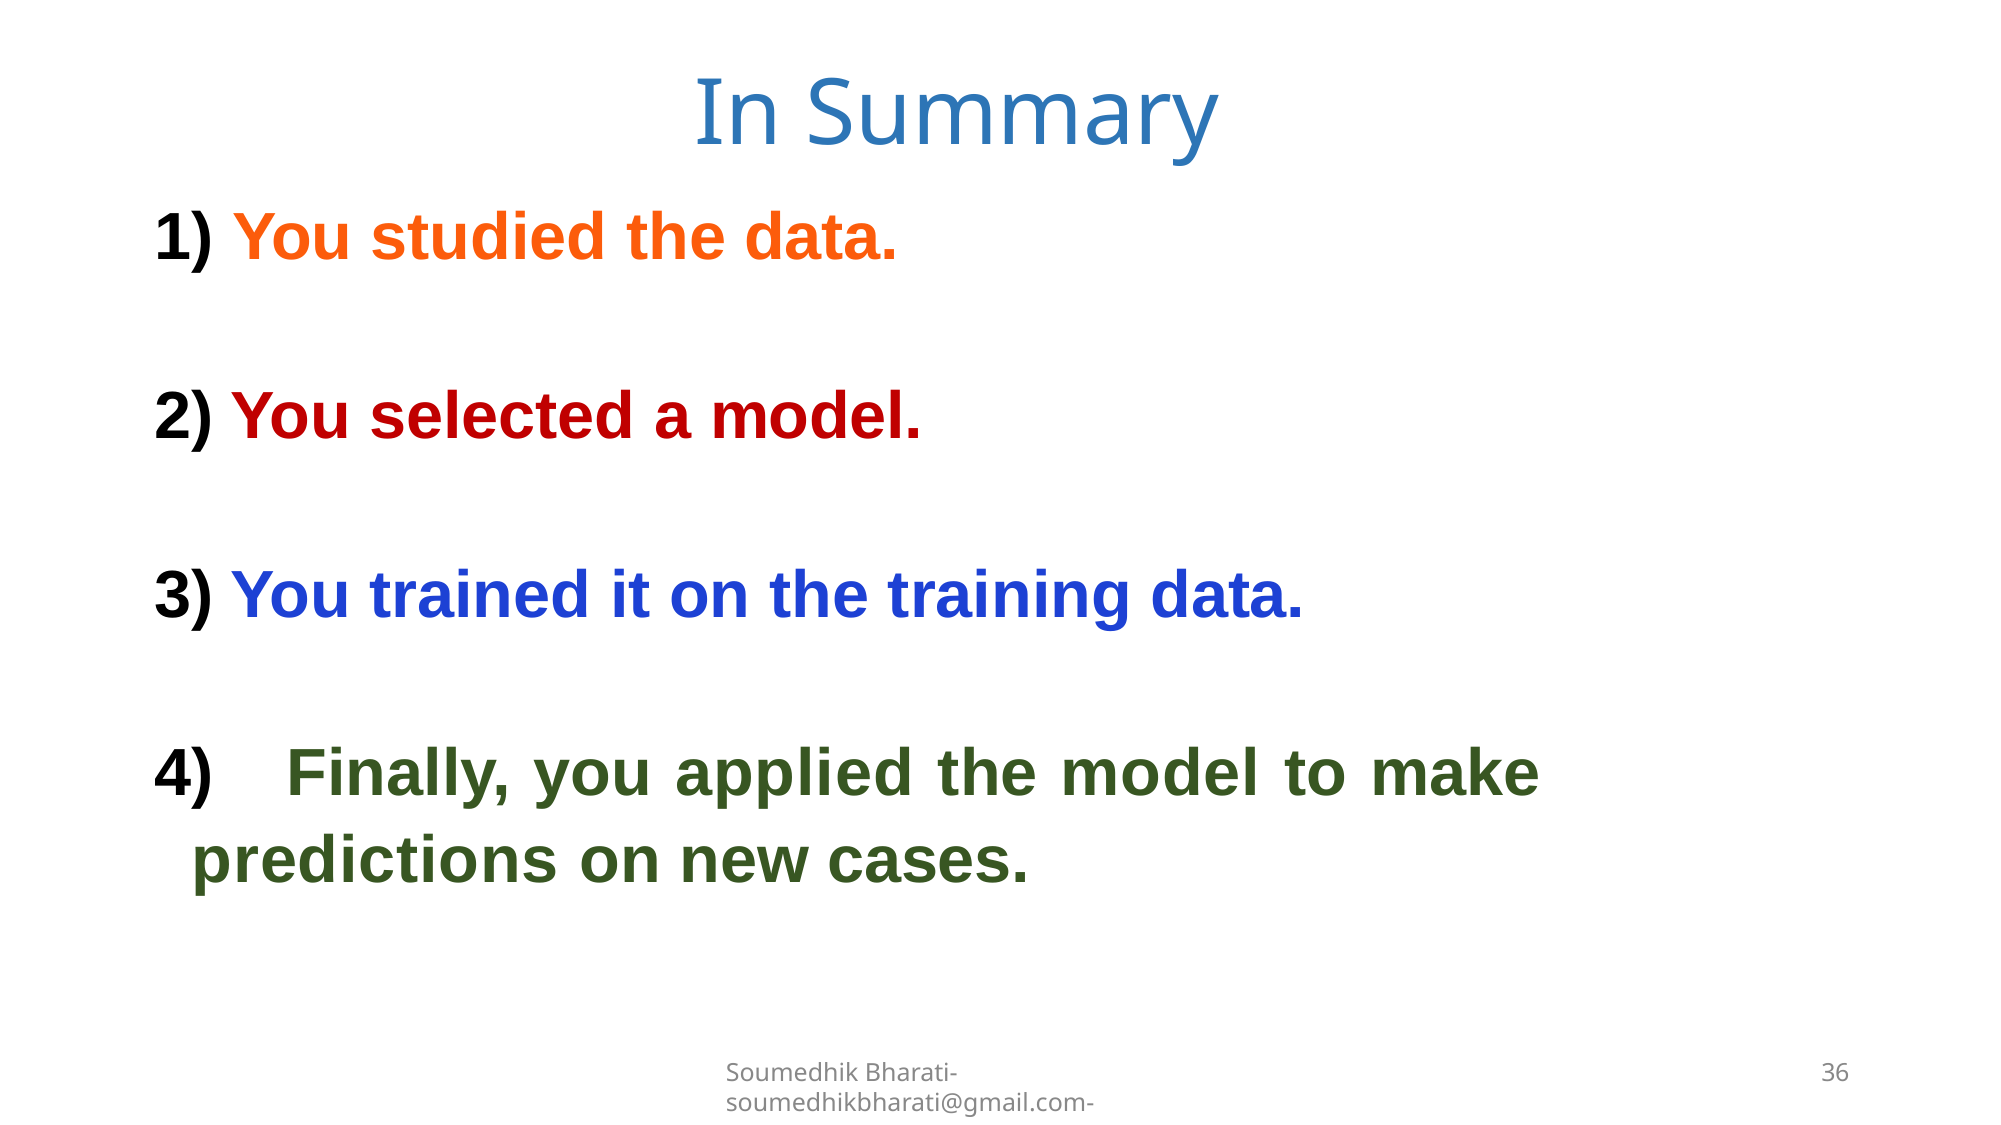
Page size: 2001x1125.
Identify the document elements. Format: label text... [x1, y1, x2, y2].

title In Summary [692, 51, 1299, 182]
list You studied the data. You selected a model. You trained it on the training data. Finally, you applied the model to make predictions on new cases. [97, 182, 1894, 897]
slide_number 36 [1819, 1056, 1856, 1125]
text_box Soumedhik Bharati- soumedhikbharati@gmail.com- [723, 1056, 1277, 1117]
